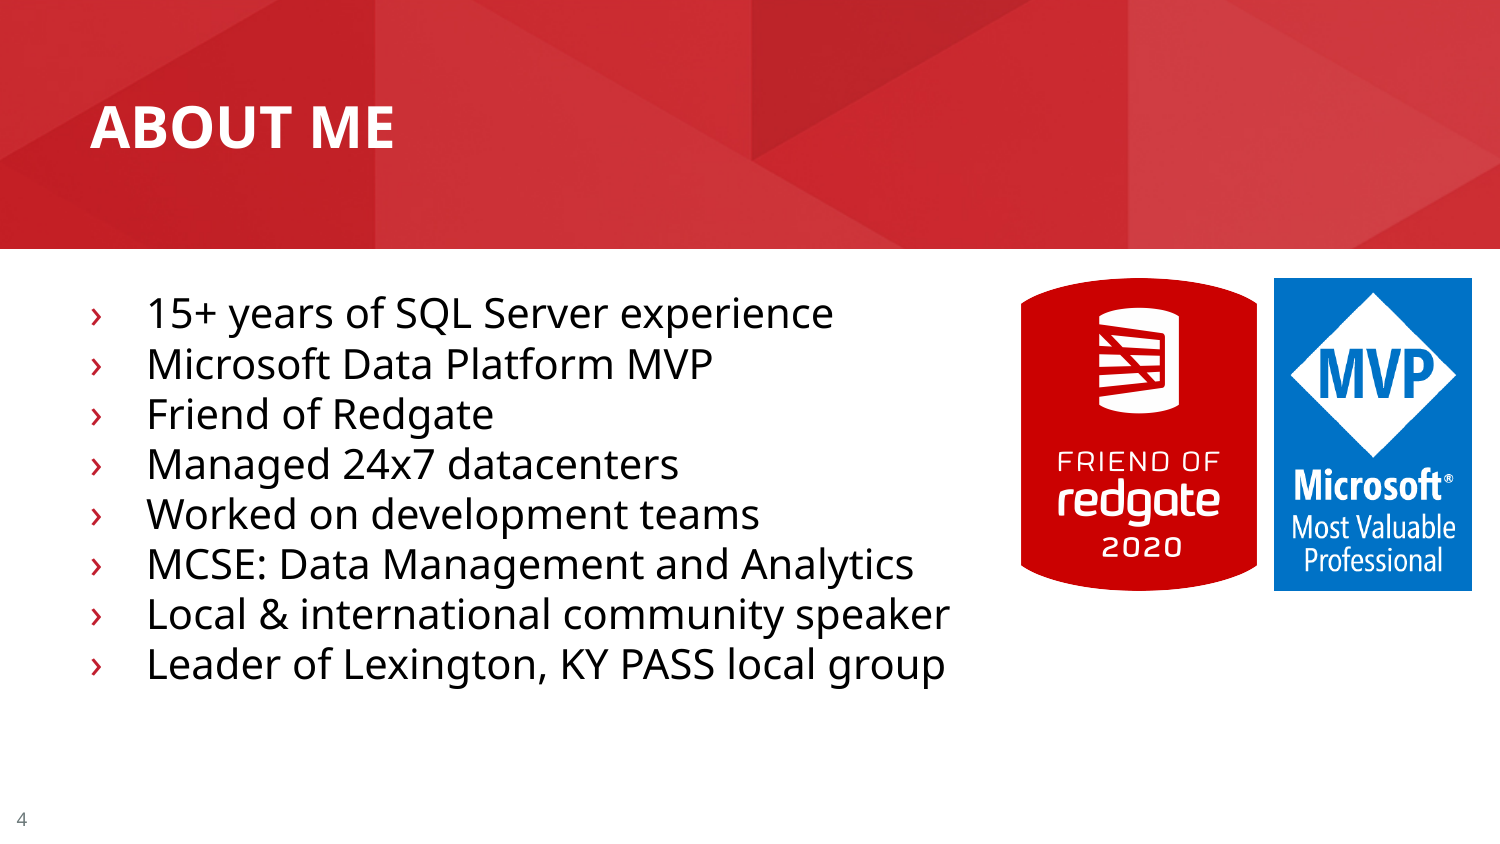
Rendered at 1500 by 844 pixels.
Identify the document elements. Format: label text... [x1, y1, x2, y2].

list 15+ years of SQL Server experience Microsoft Data Platform MVP Friend of Redgate Managed 24x7 datacenters Worked on development teams MCSE: Data Management and Analytics Local & international community speaker Leader of Lexington, KY PASS local group [75, 279, 1380, 800]
picture [1274, 278, 1472, 592]
picture [1021, 278, 1257, 592]
slide_number 4 [1, 798, 101, 844]
picture [0, 0, 1500, 249]
title About ME [75, 38, 1425, 212]
